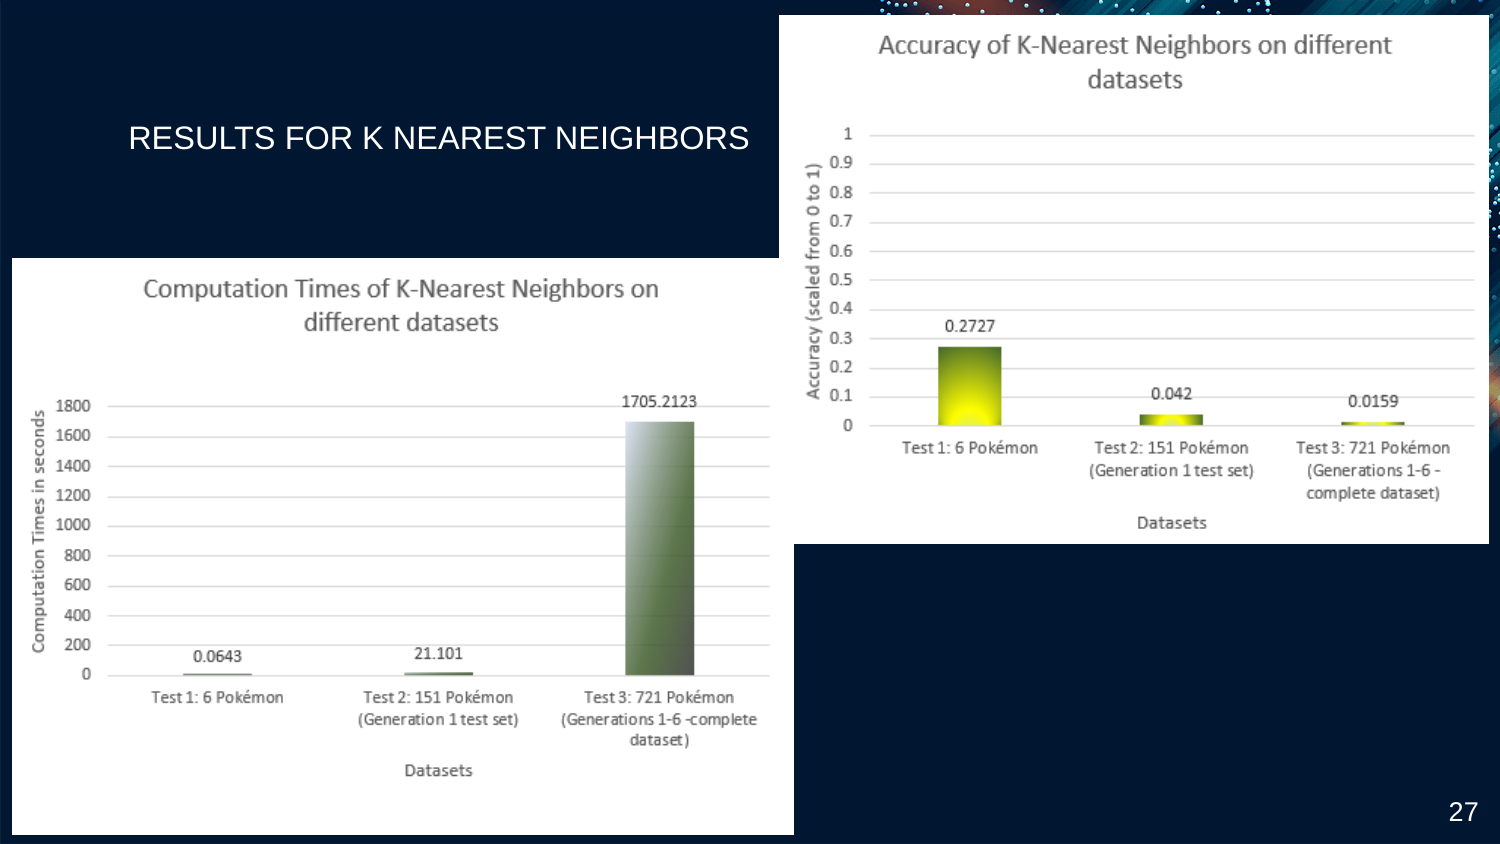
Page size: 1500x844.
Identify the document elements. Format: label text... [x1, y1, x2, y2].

slide_number ‹#› [1403, 779, 1494, 844]
title RESULTS FOR K NEAREST NEIGHBORS [113, 72, 774, 172]
picture [0, 0, 1500, 844]
